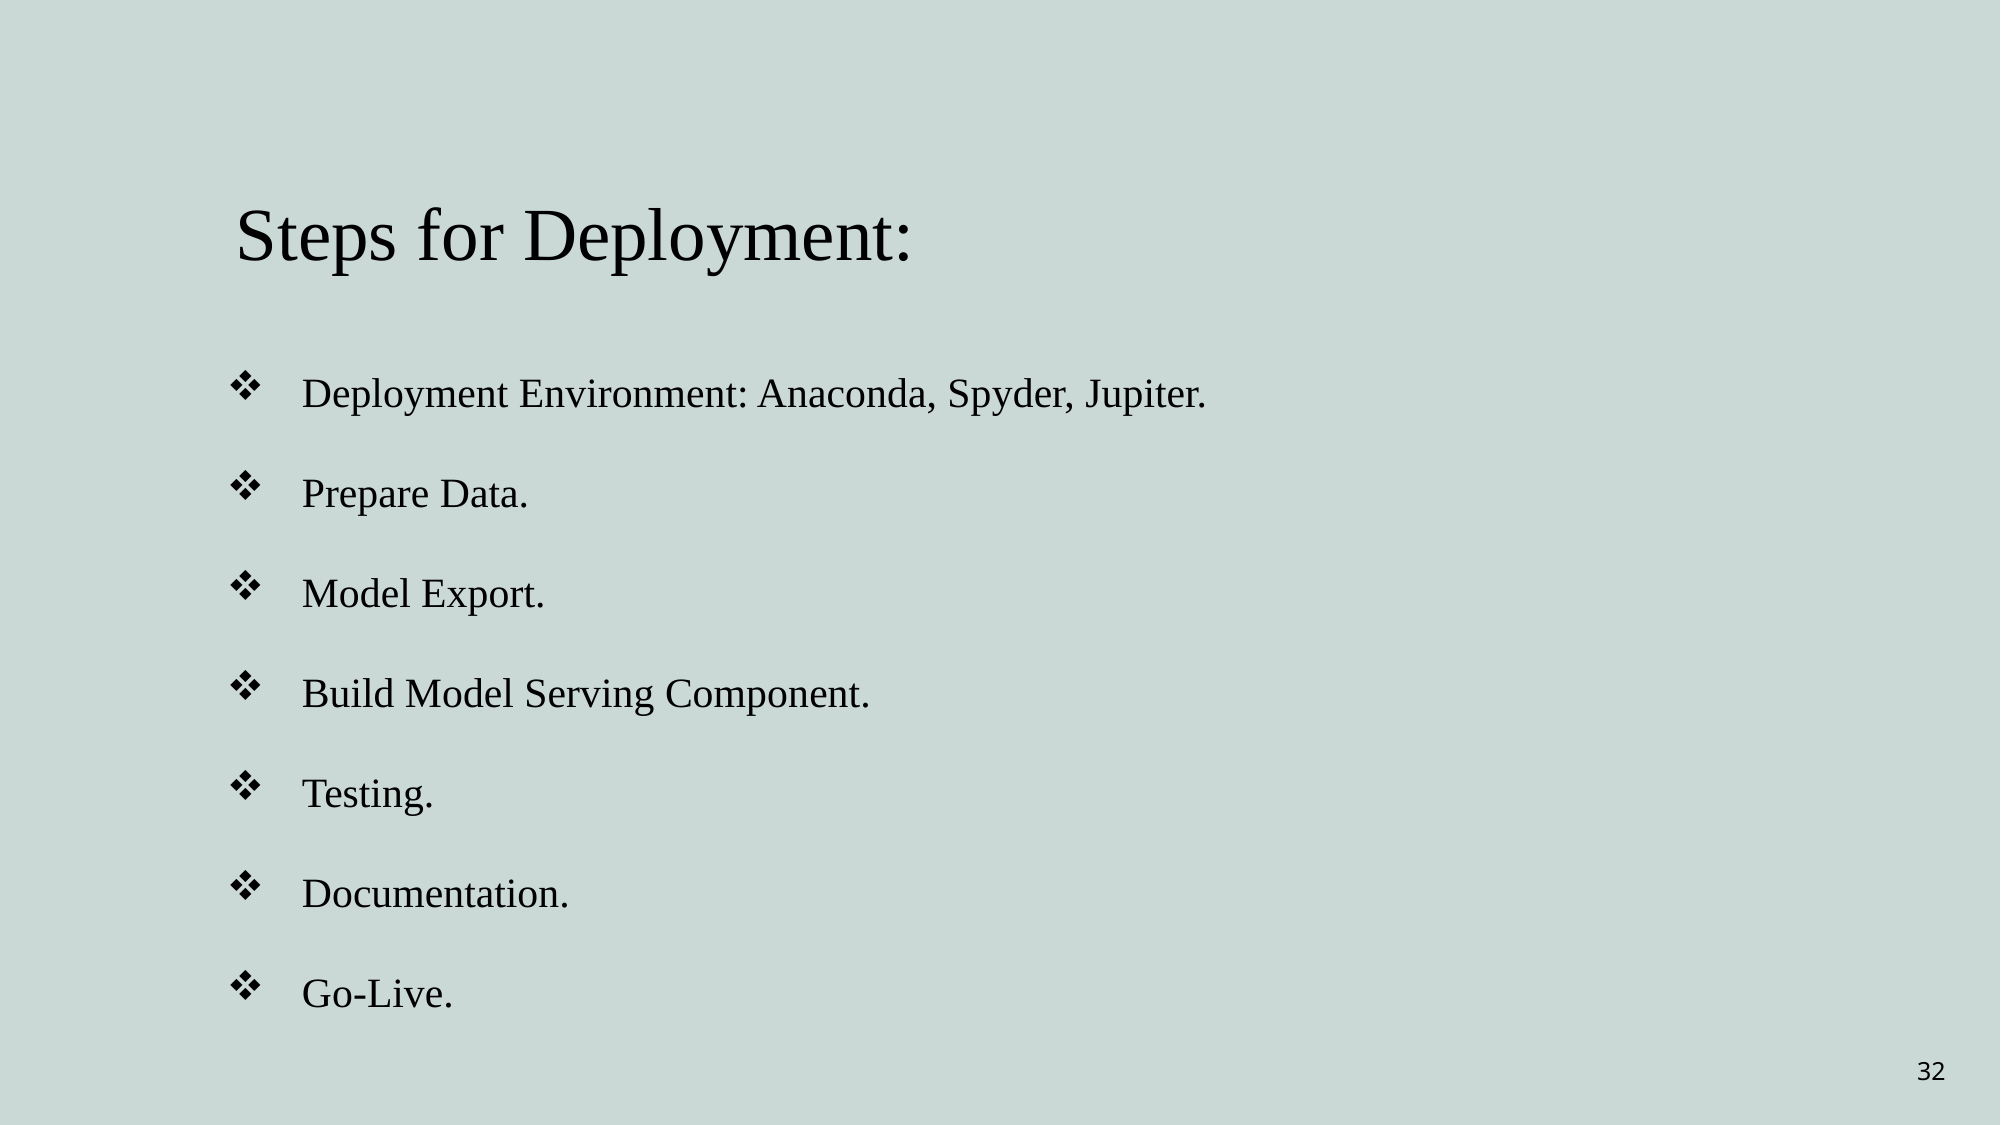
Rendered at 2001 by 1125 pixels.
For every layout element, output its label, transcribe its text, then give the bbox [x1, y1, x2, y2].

slide_number 32 [1510, 1042, 1961, 1103]
text_box Steps for Deployment: Deployment Environment: Anaconda, Spyder, Jupiter. Prepare Data. Model Export. Build Model Serving Component. Testing. Documentation. Go-Live. [212, 178, 1511, 1024]
